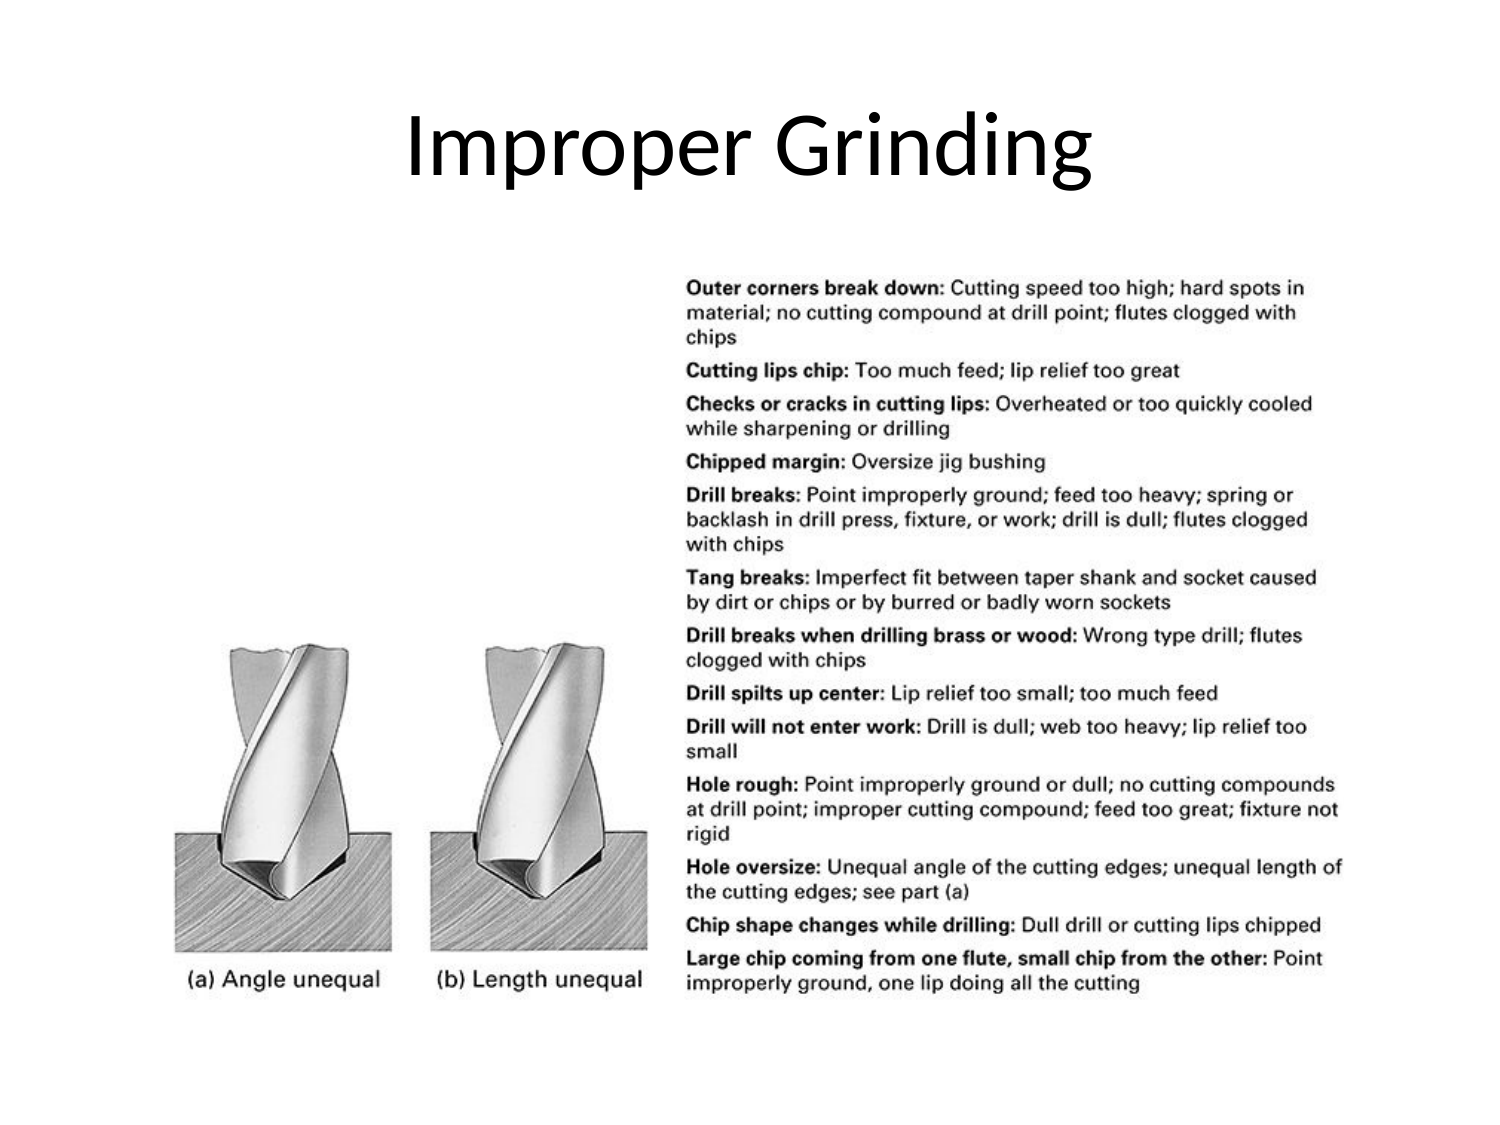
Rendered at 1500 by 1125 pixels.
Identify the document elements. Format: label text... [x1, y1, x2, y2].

title Improper Grinding [75, 45, 1425, 233]
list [162, 274, 1345, 1001]
